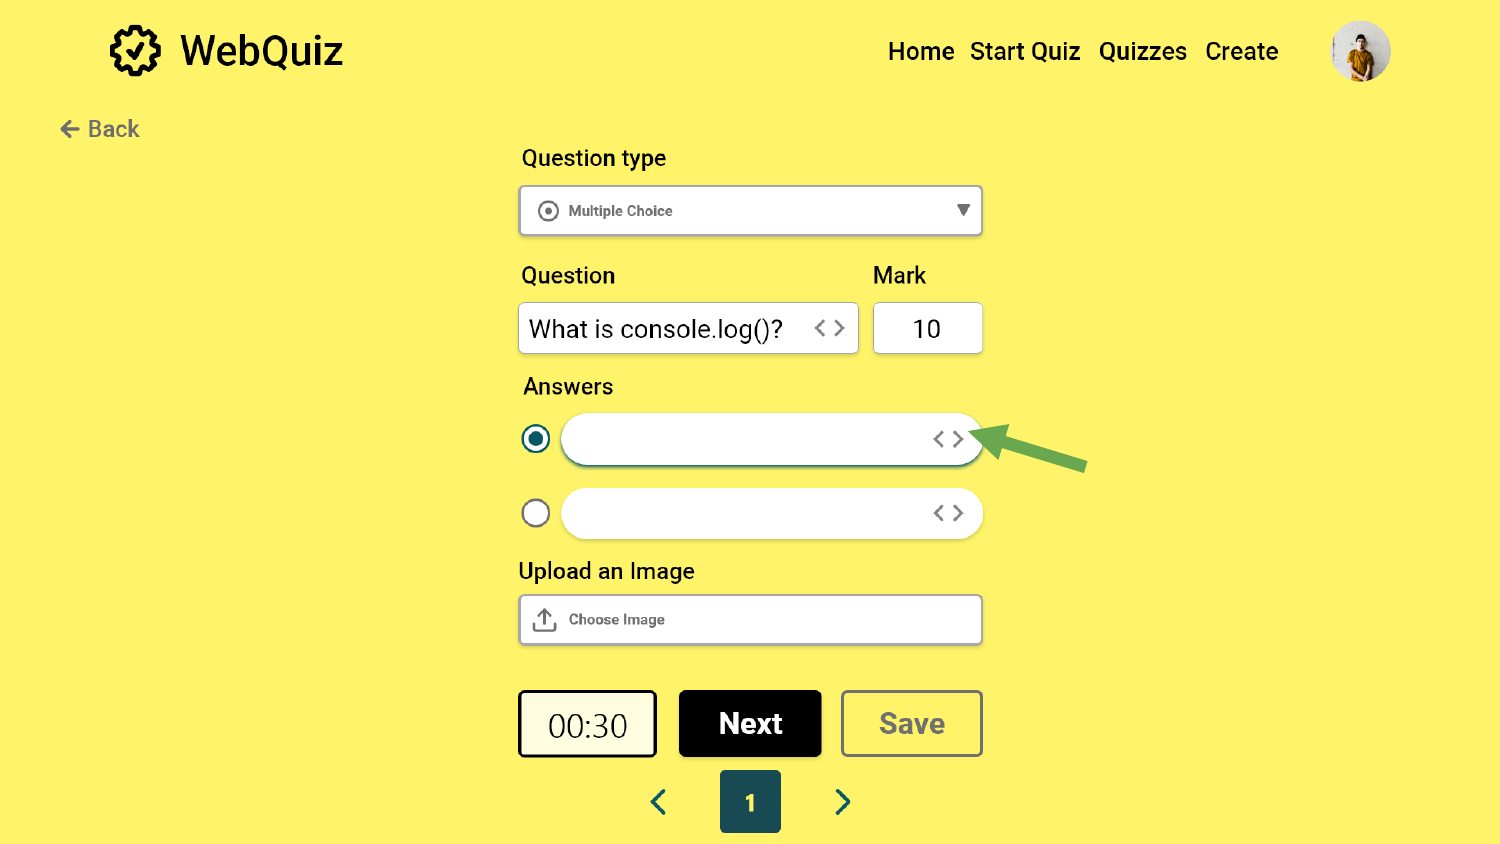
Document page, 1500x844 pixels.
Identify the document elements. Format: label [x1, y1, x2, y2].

picture [0, 0, 1500, 844]
text_box [967, 430, 1086, 468]
